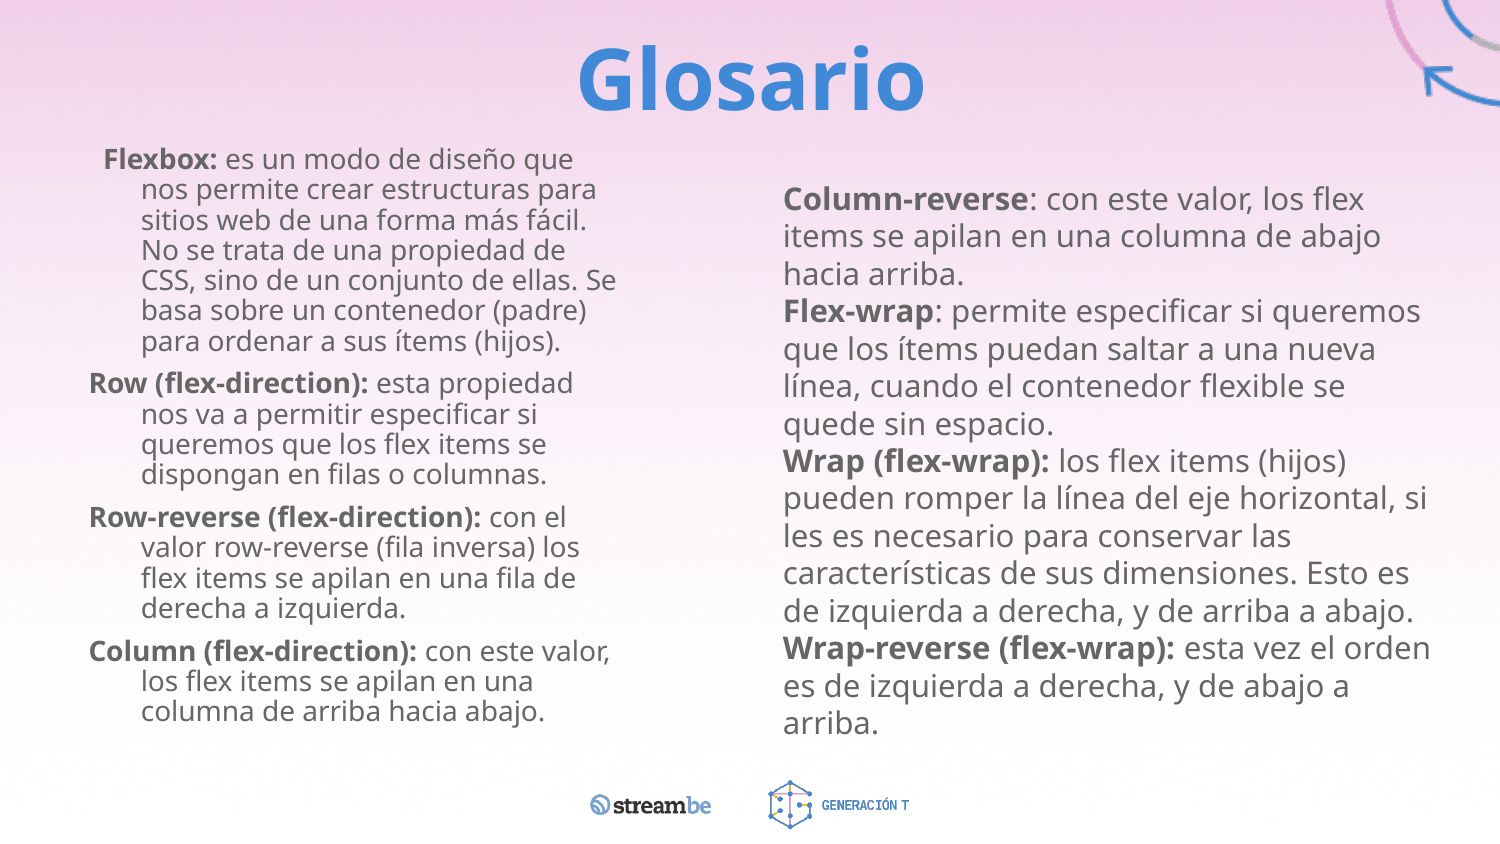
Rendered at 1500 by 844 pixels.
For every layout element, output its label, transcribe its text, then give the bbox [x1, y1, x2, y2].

text_box Column-reverse: con este valor, los flex items se apilan en una columna de abajo hacia arriba. Flex-wrap: permite especificar si queremos que los ítems puedan saltar a una nueva línea, cuando el contenedor flexible se quede sin espacio. Wrap (flex-wrap): los flex items (hijos) pueden romper la línea del eje horizontal, si les es necesario para conservar las características de sus dimensiones. Esto es de izquierda a derecha, y de arriba a abajo. Wrap-reverse (flex-wrap): esta vez el orden es de izquierda a derecha, y de abajo a arriba. [768, 164, 1452, 756]
title Glosario [139, 0, 1363, 135]
subtitle Flexbox: es un modo de diseño que nos permite crear estructuras para sitios web de una forma más fácil. No se trata de una propiedad de CSS, sino de un conjunto de ellas. Se basa sobre un contenedor (padre) para ordenar a sus ítems (hijos). Row (flex-direction): esta propiedad nos va a permitir especificar si queremos que los flex items se dispongan en filas o columnas. Row-reverse (flex-direction): con el valor row-reverse (fila inversa) los flex items se apilan en una fila de derecha a izquierda. Column (flex-direction): con este valor, los flex items se apilan en una columna de arriba hacia abajo. [63, 139, 632, 782]
picture [0, 0, 1500, 844]
